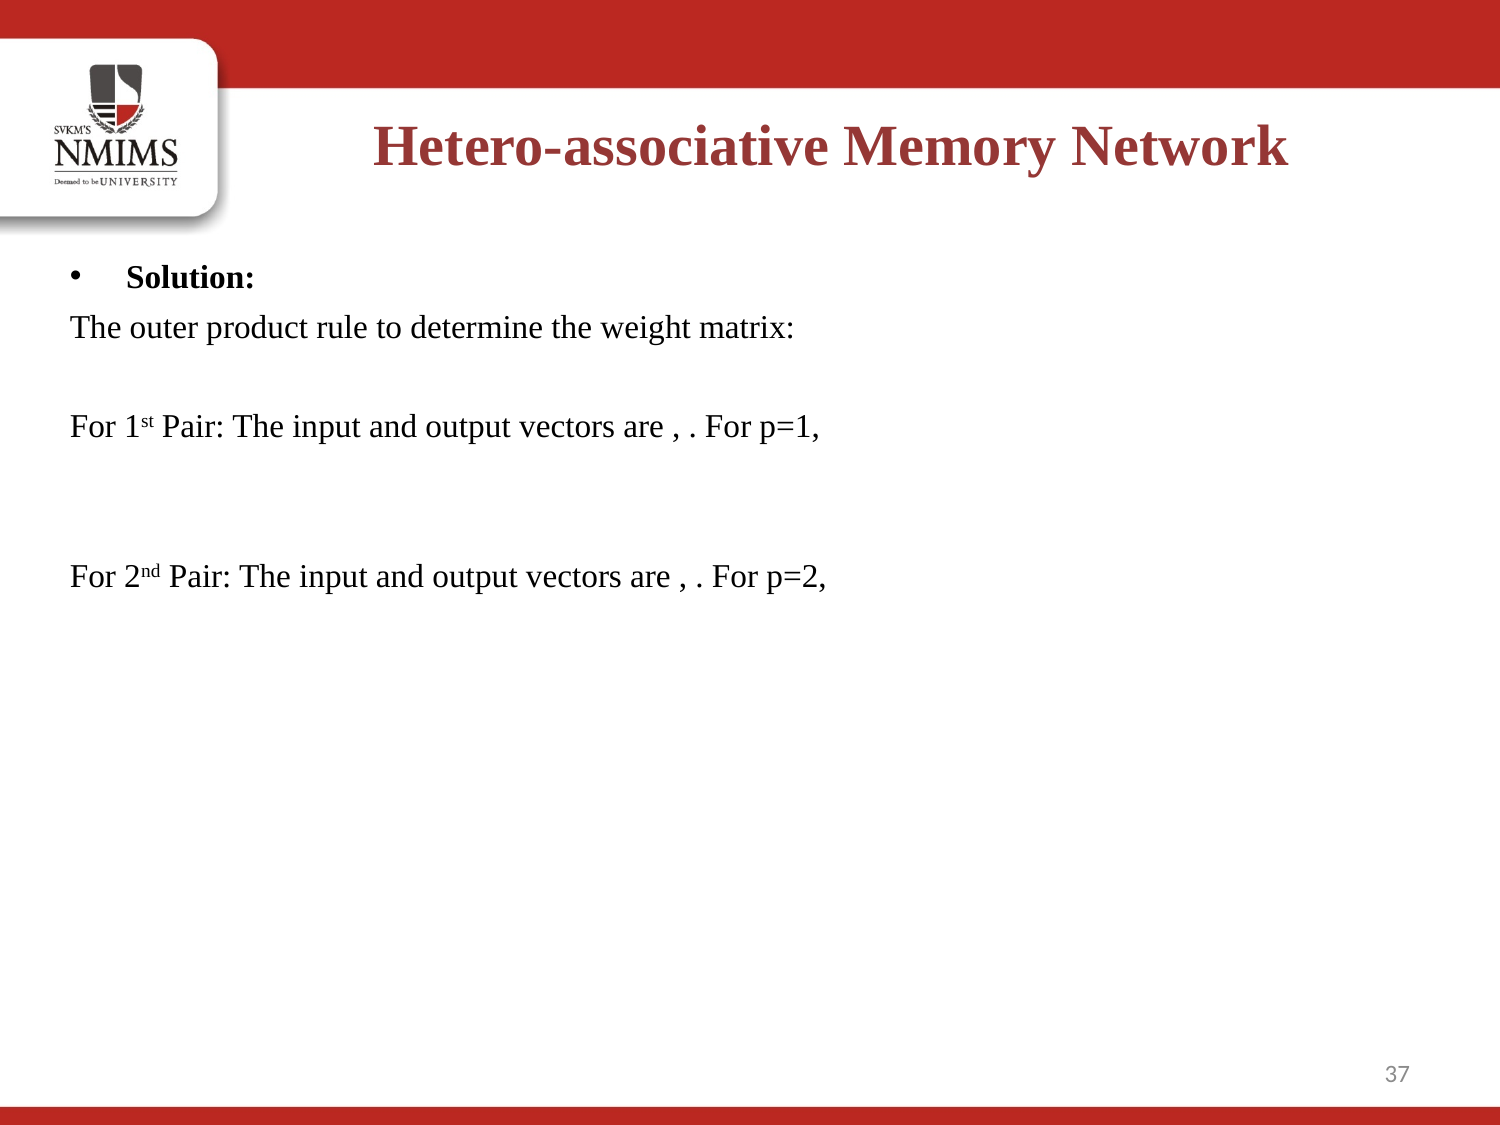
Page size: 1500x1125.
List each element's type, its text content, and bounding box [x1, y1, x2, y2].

text_box Hetero-associative Memory Network [237, 99, 1425, 185]
picture [0, 0, 1500, 1125]
slide_number 37 [1074, 1042, 1425, 1103]
